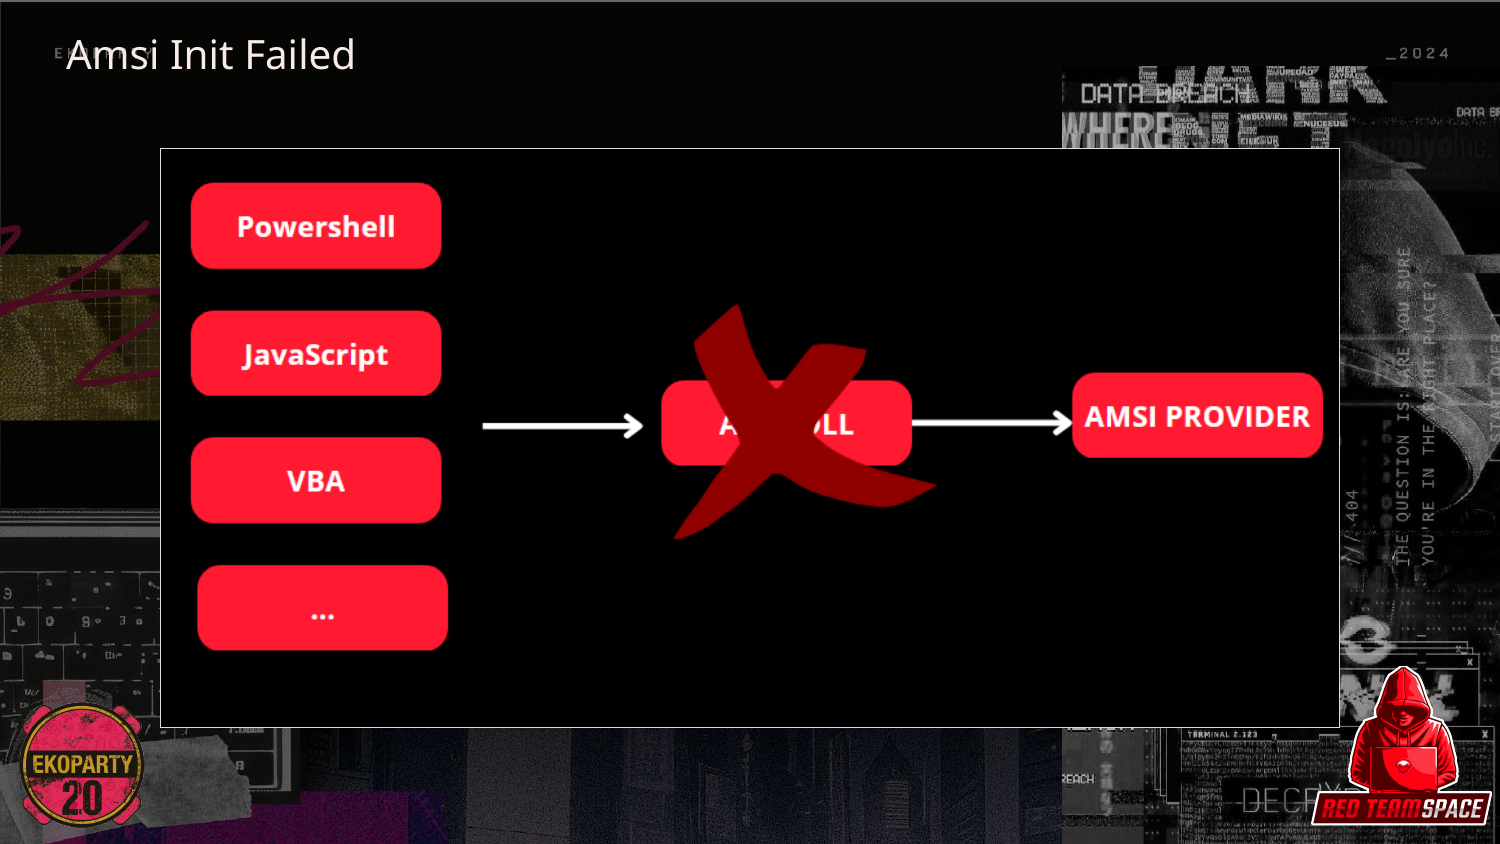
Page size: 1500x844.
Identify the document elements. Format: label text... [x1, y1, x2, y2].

picture [0, 0, 1500, 844]
title Amsi Init Failed [51, 0, 946, 94]
